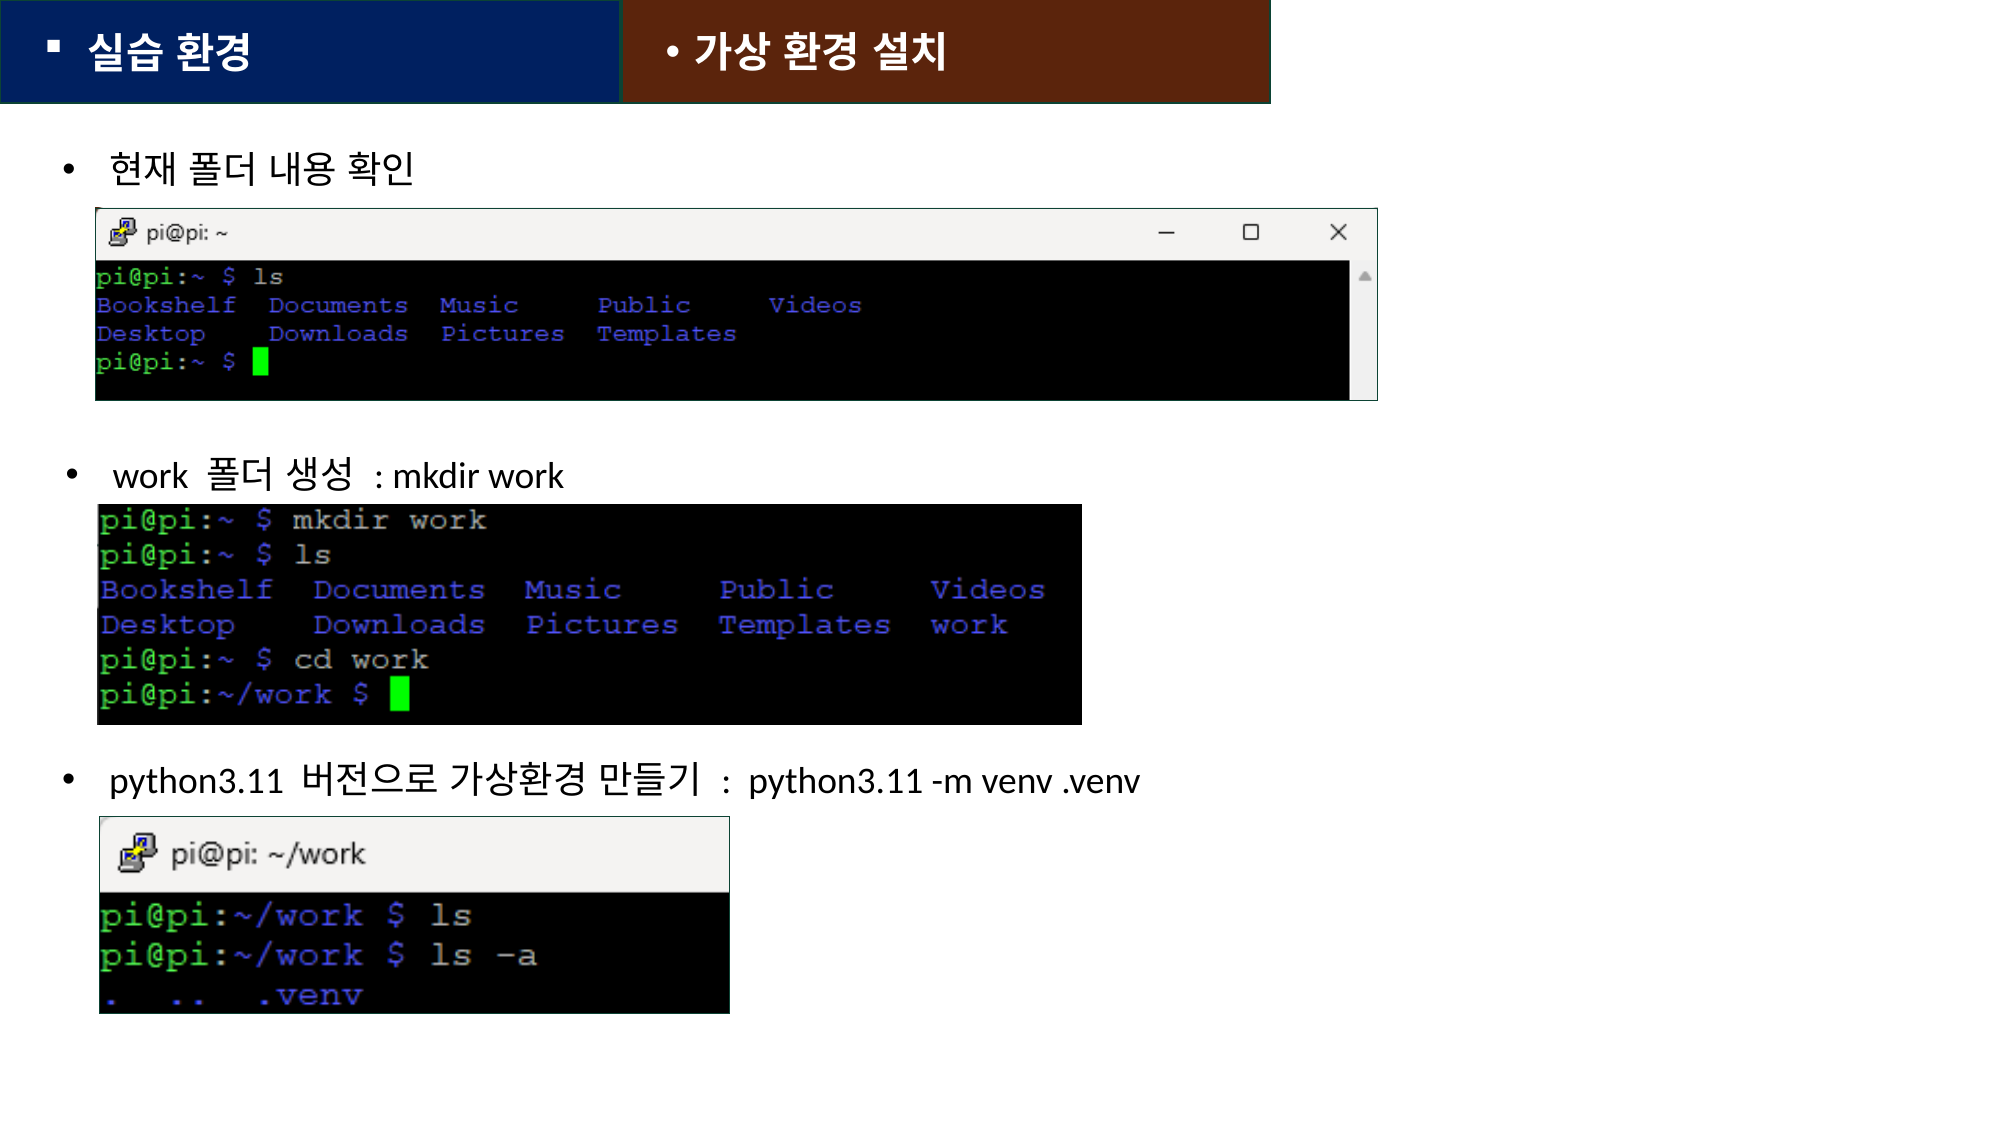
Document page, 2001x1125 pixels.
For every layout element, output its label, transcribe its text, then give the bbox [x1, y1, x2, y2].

text_box 현재 폴더 내용 확인 [47, 139, 596, 199]
picture [97, 504, 1082, 725]
text_box 실습 환경 [0, 0, 620, 104]
text_box work 폴더 생성 : mkdir work [50, 444, 599, 504]
picture [95, 207, 1378, 401]
text_box 가상 환경 설치 [620, 0, 1271, 104]
picture [99, 816, 730, 1014]
text_box python3.11 버전으로 가상환경 만들기 : python3.11 -m venv .venv [47, 749, 1382, 809]
